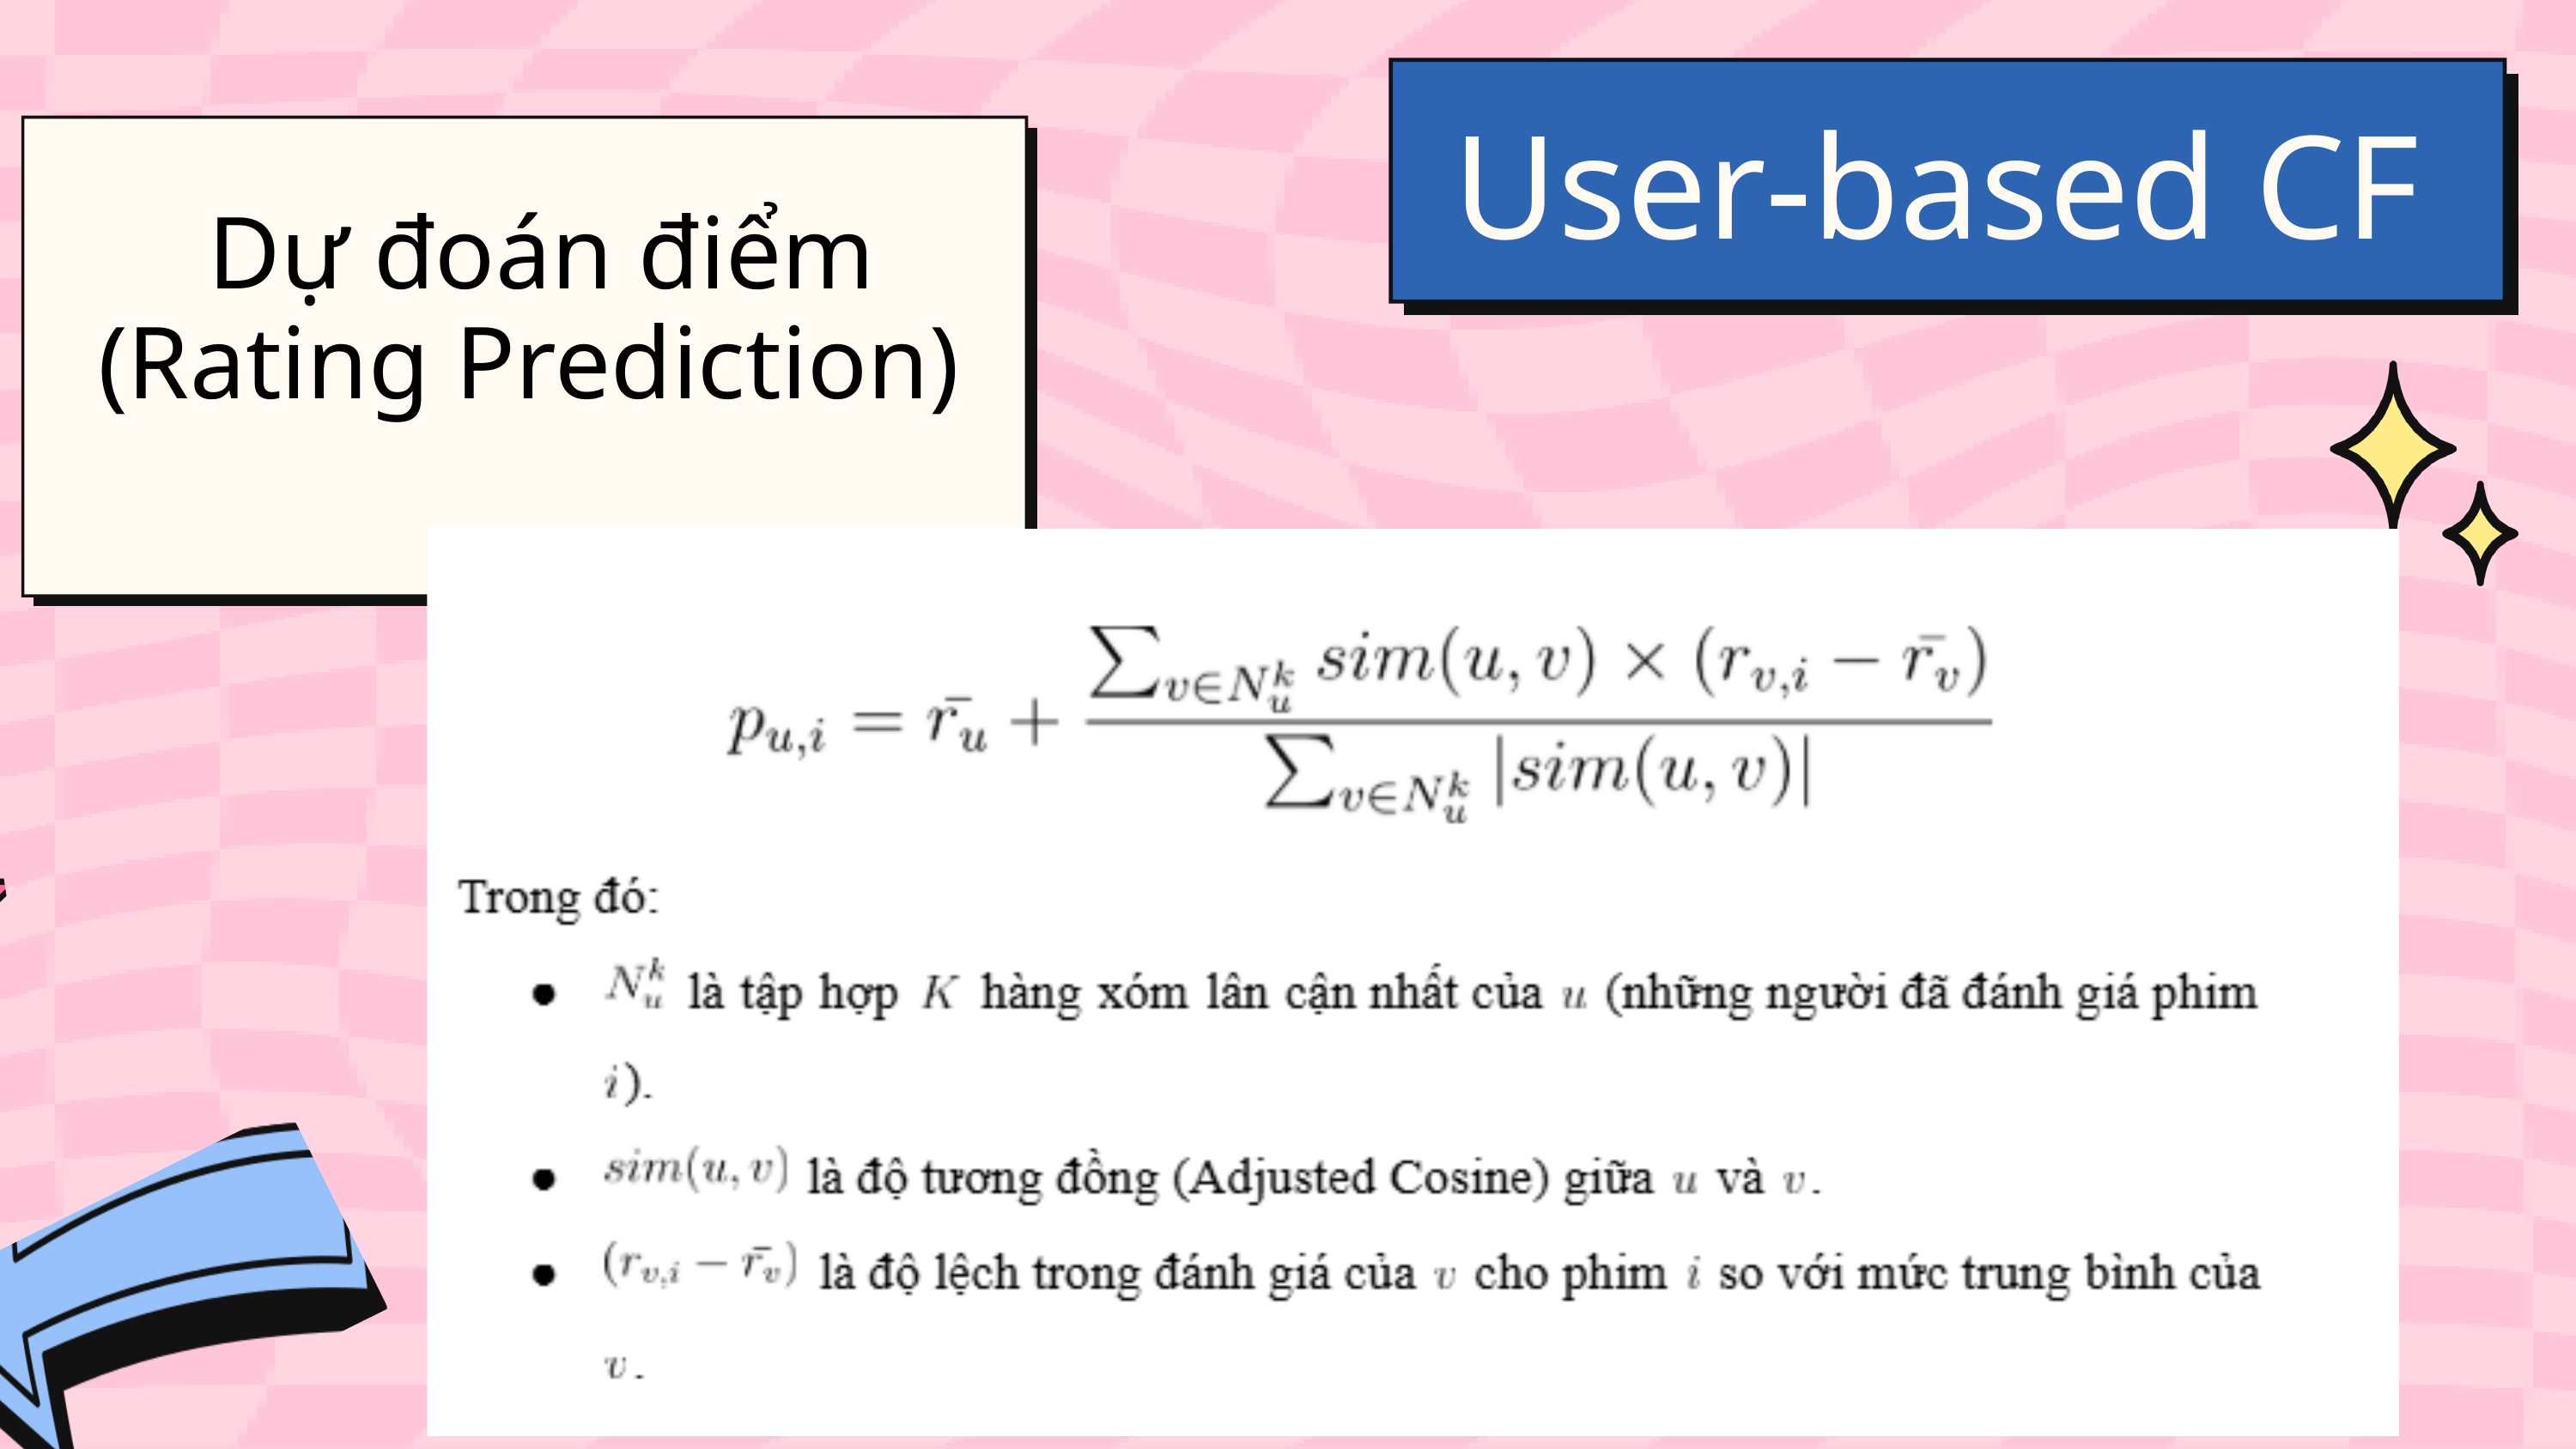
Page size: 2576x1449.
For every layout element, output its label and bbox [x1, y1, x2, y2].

text_box [1388, 58, 2518, 316]
text_box [0, 0, 2576, 1449]
text_box [427, 529, 2399, 1436]
text_box [0, 852, 21, 1001]
text_box [21, 115, 1037, 607]
text_box [2330, 361, 2518, 586]
text_box [0, 1106, 389, 1449]
